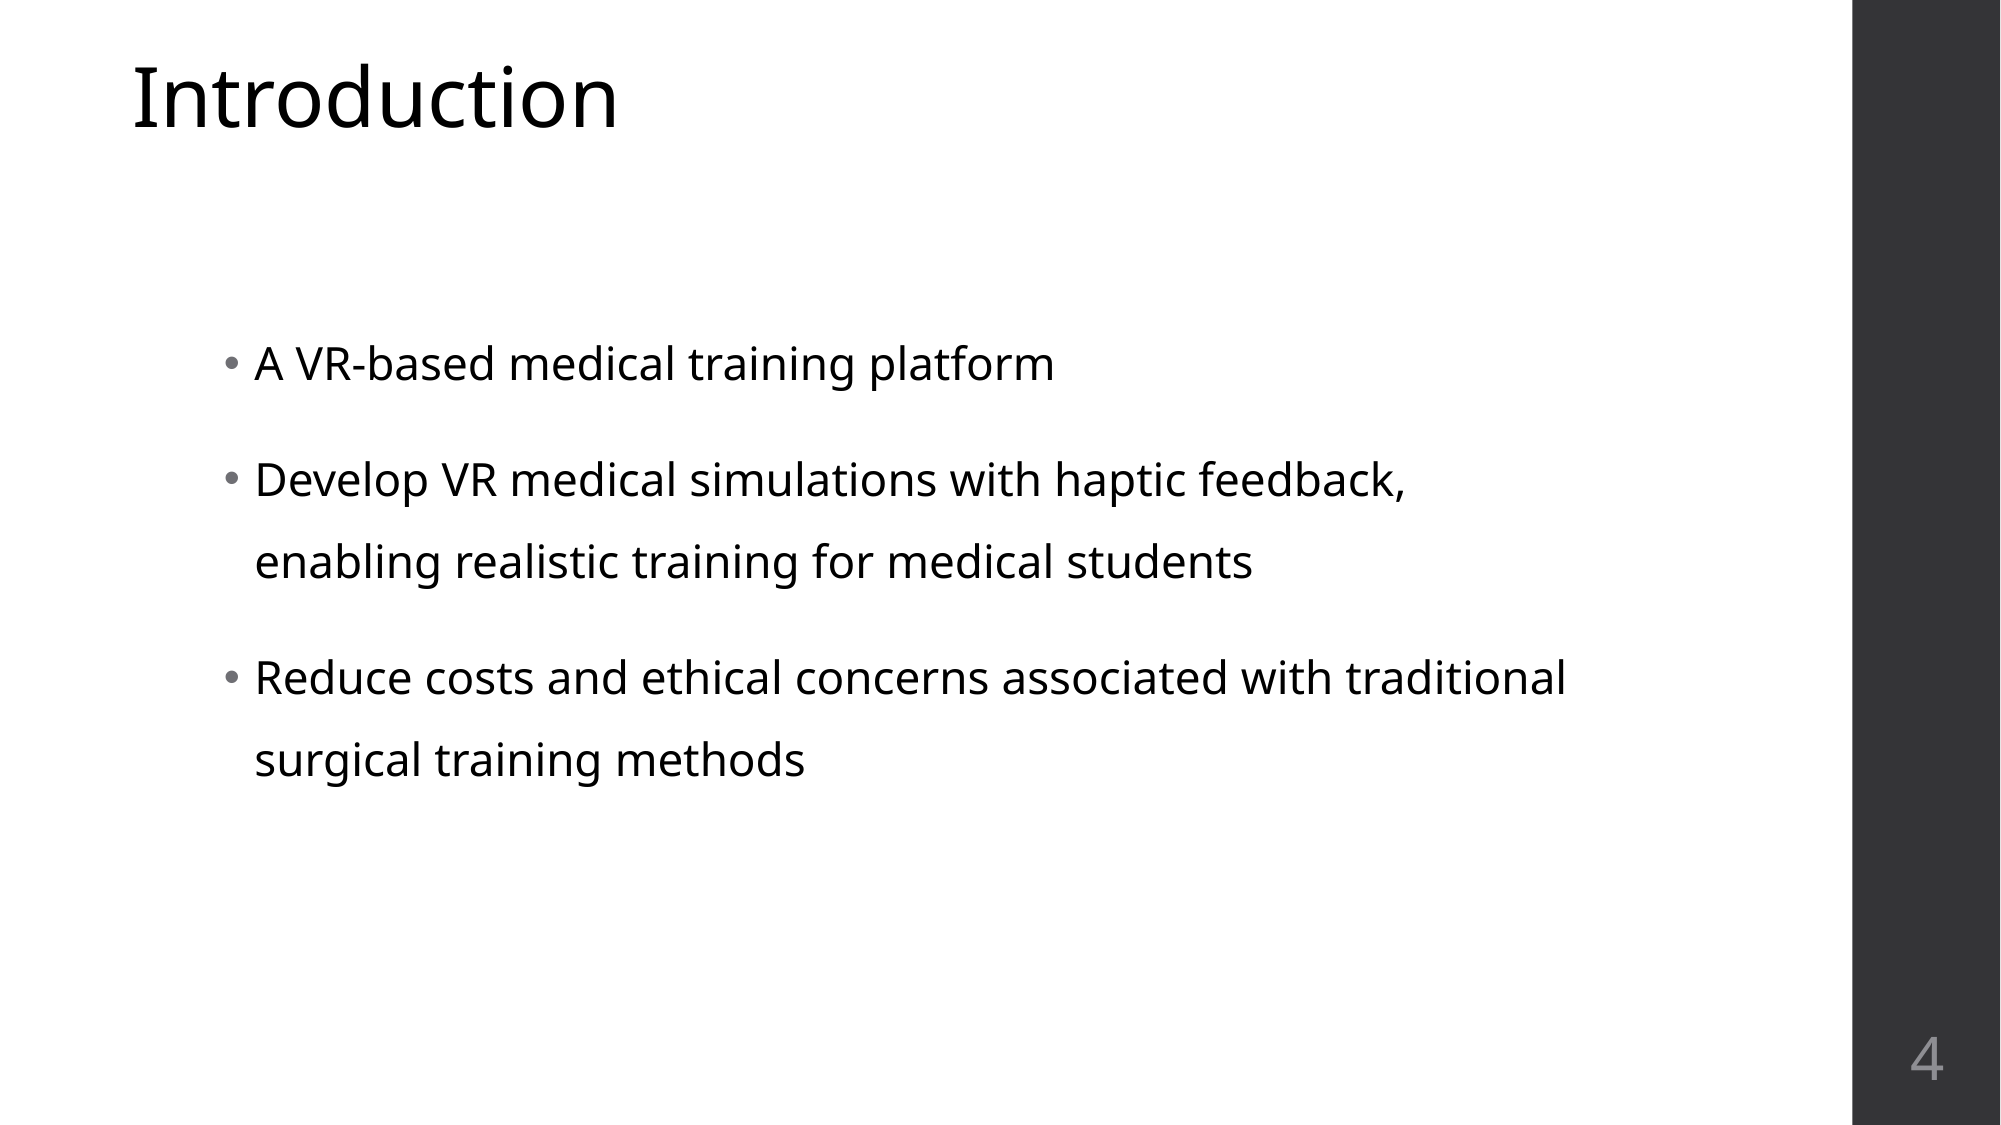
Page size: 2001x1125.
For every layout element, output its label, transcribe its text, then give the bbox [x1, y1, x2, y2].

title Introduction [117, 26, 1708, 153]
list A VR-based medical training platform Develop VR medical simulations with haptic feedback, enabling realistic training for medical students Reduce costs and ethical concerns associated with traditional surgical training methods [206, 299, 1617, 818]
slide_number ‹#› [1852, 1012, 2000, 1110]
